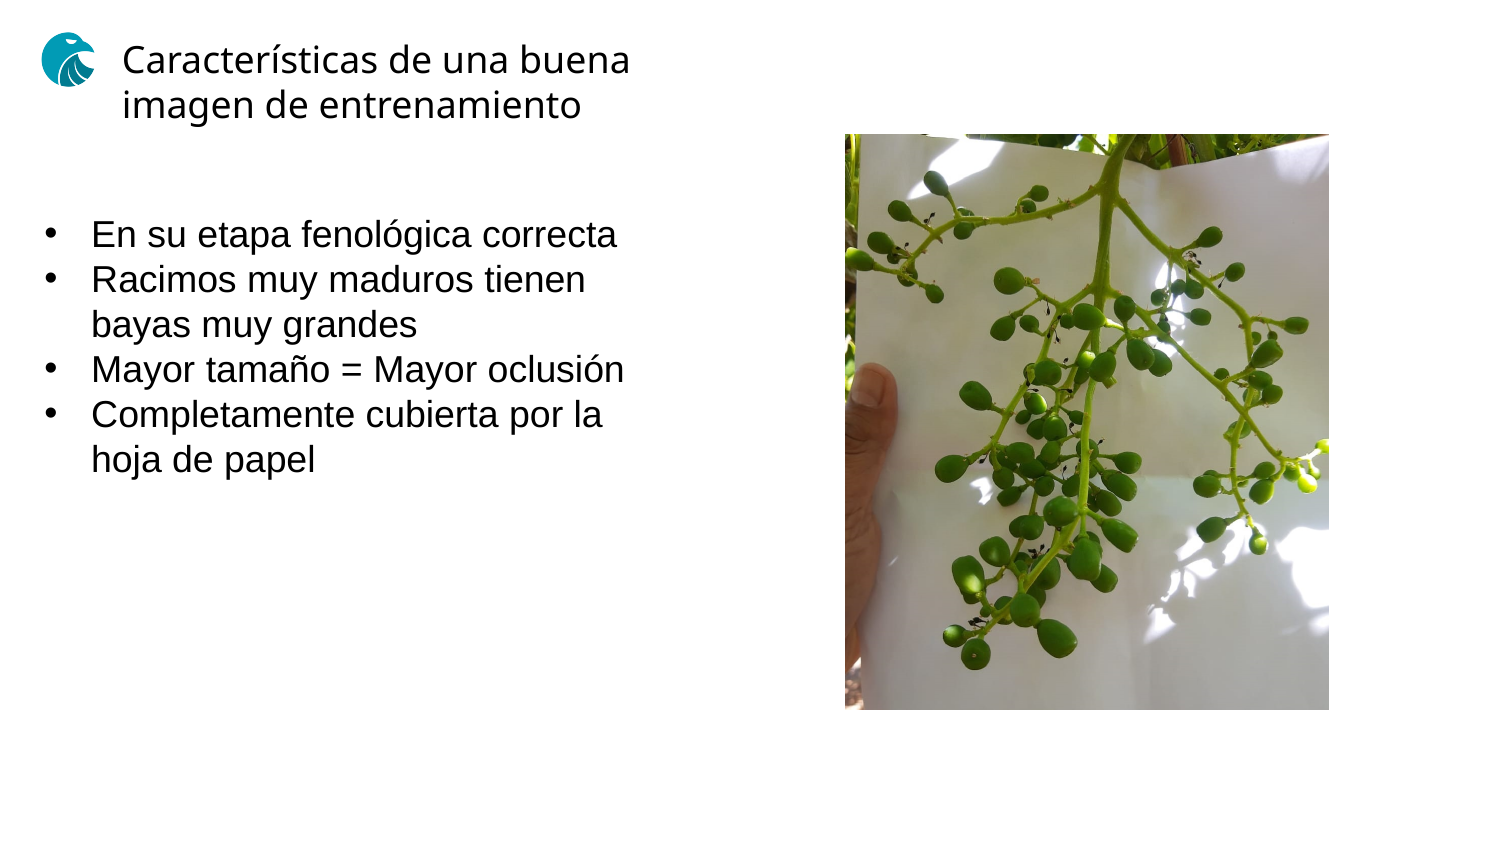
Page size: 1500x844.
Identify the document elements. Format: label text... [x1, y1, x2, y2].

picture [844, 134, 1329, 710]
text_box En su etapa fenológica correcta Racimos muy maduros tienen bayas muy grandes Mayor tamaño = Mayor oclusión Completamente cubierta por la hoja de papel [29, 202, 656, 533]
title Características de una buena imagen de entrenamiento [108, 20, 941, 99]
picture [29, 20, 107, 99]
